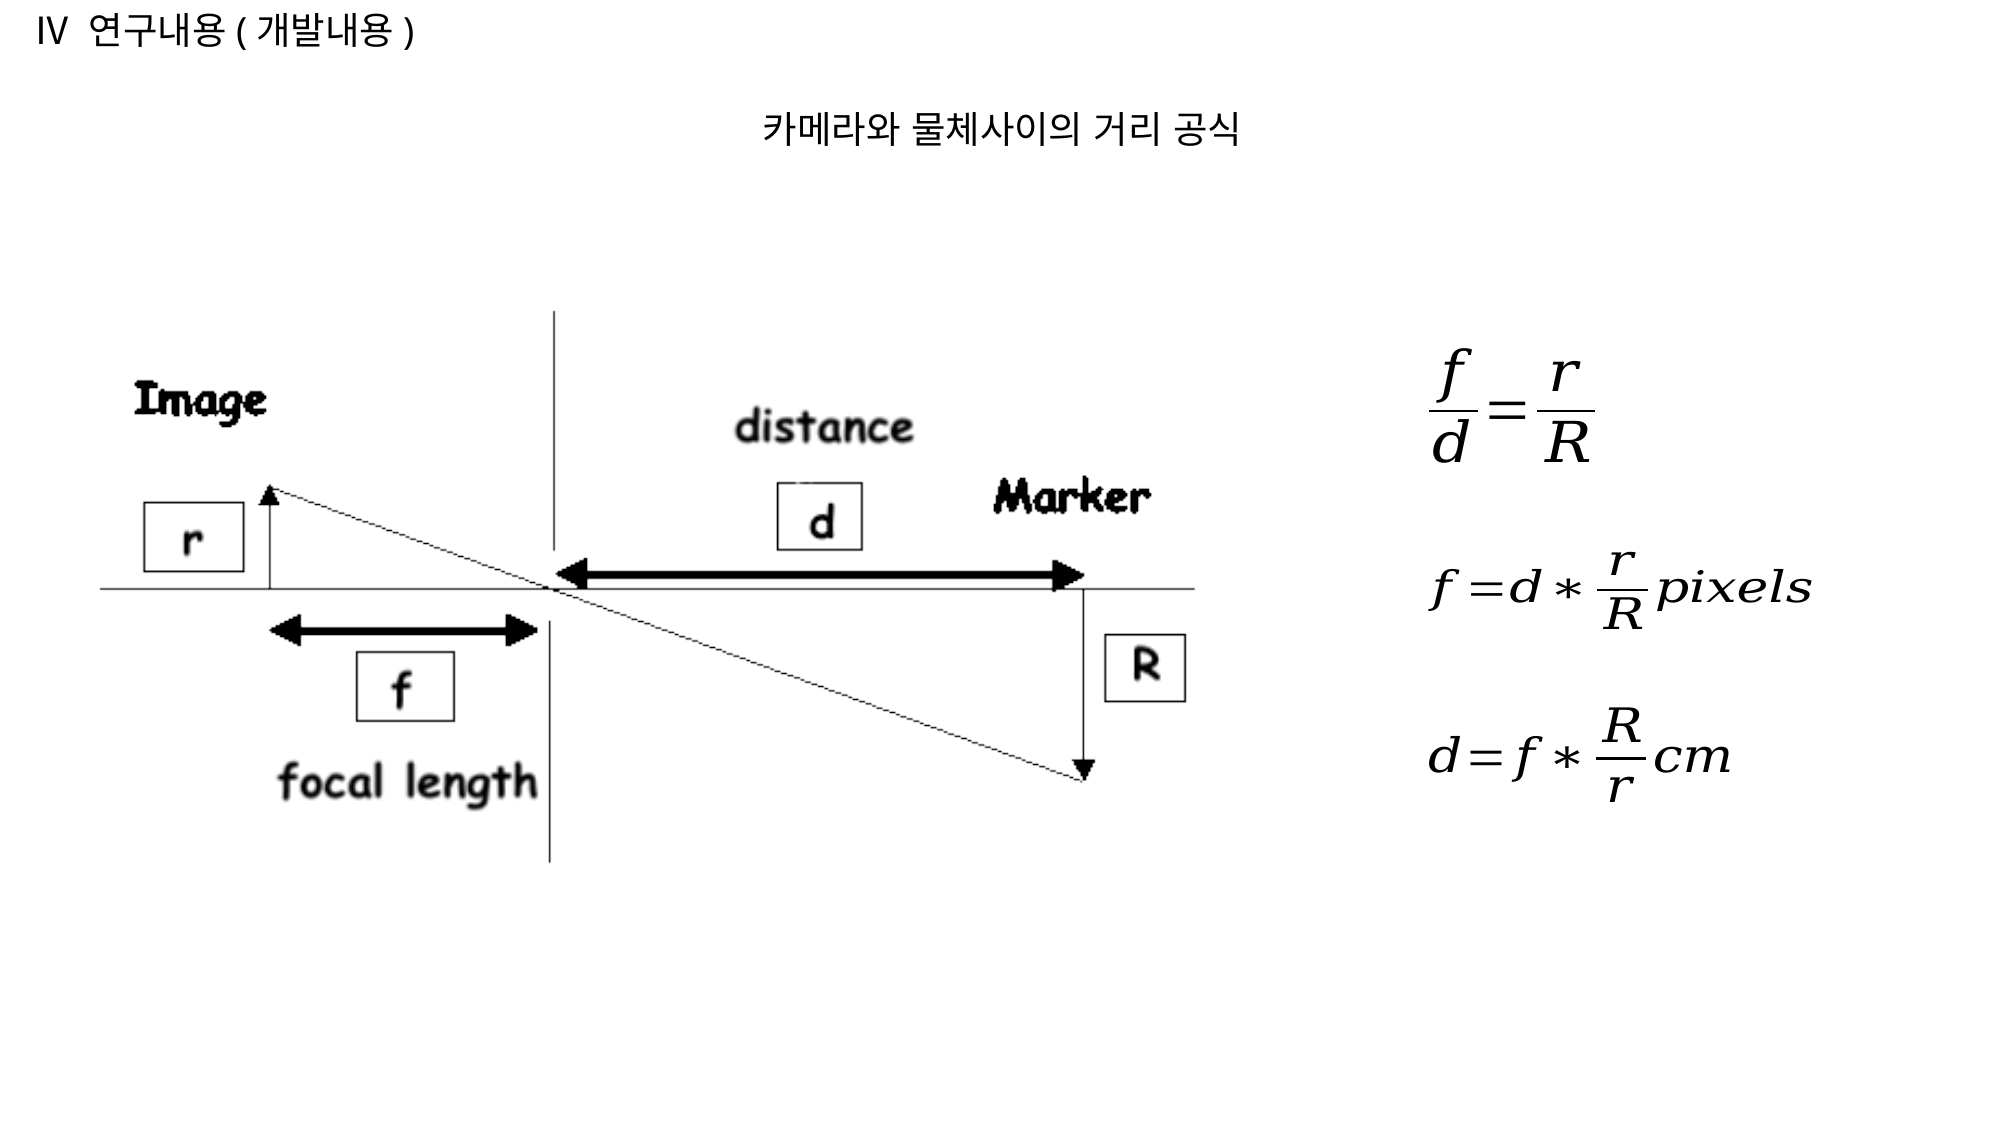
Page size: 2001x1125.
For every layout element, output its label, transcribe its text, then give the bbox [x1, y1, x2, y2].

text_box Ⅳ 연구내용(개발내용) [0, 0, 449, 60]
text_box 카메라와 물체사이의 거리 공식 [557, 98, 1448, 159]
picture [98, 309, 1200, 869]
